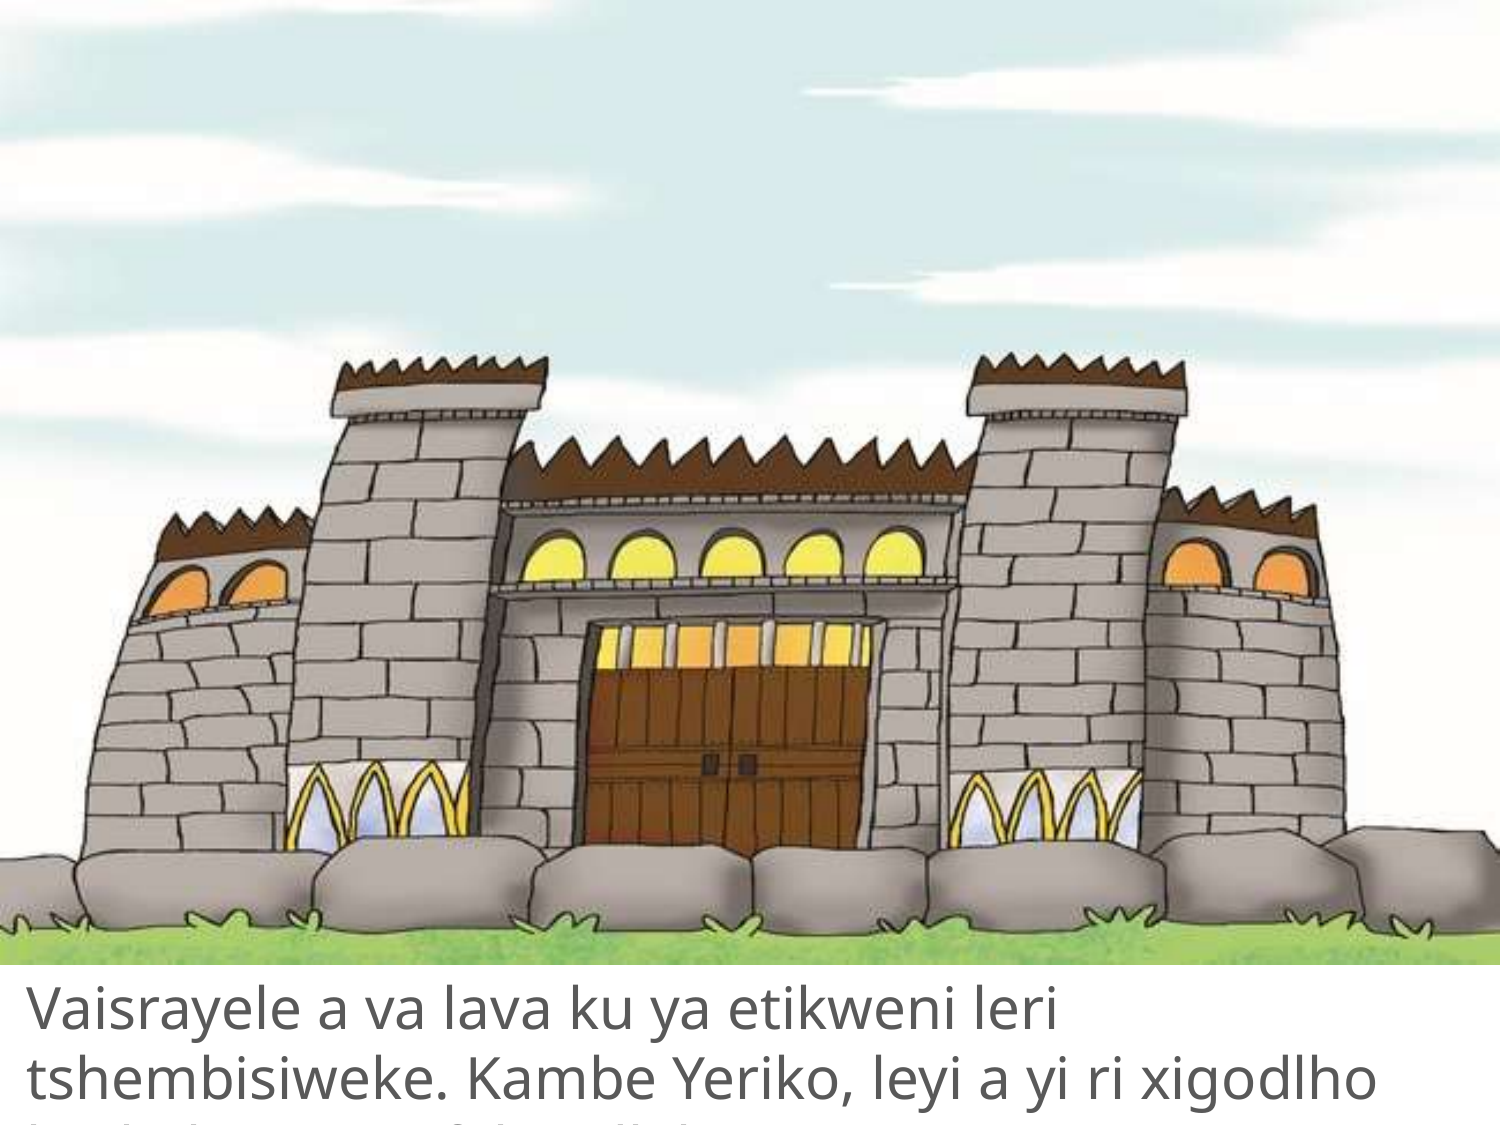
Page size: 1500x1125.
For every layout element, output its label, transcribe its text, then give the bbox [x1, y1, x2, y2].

text_box Vaisrayele a va lava ku ya etikweni leri tshembisiweke. Kambe Yeriko, leyi a yi ri xigodlho lexikulu, yi va pfale ndlela. [11, 973, 1483, 1125]
picture [0, 0, 1500, 965]
